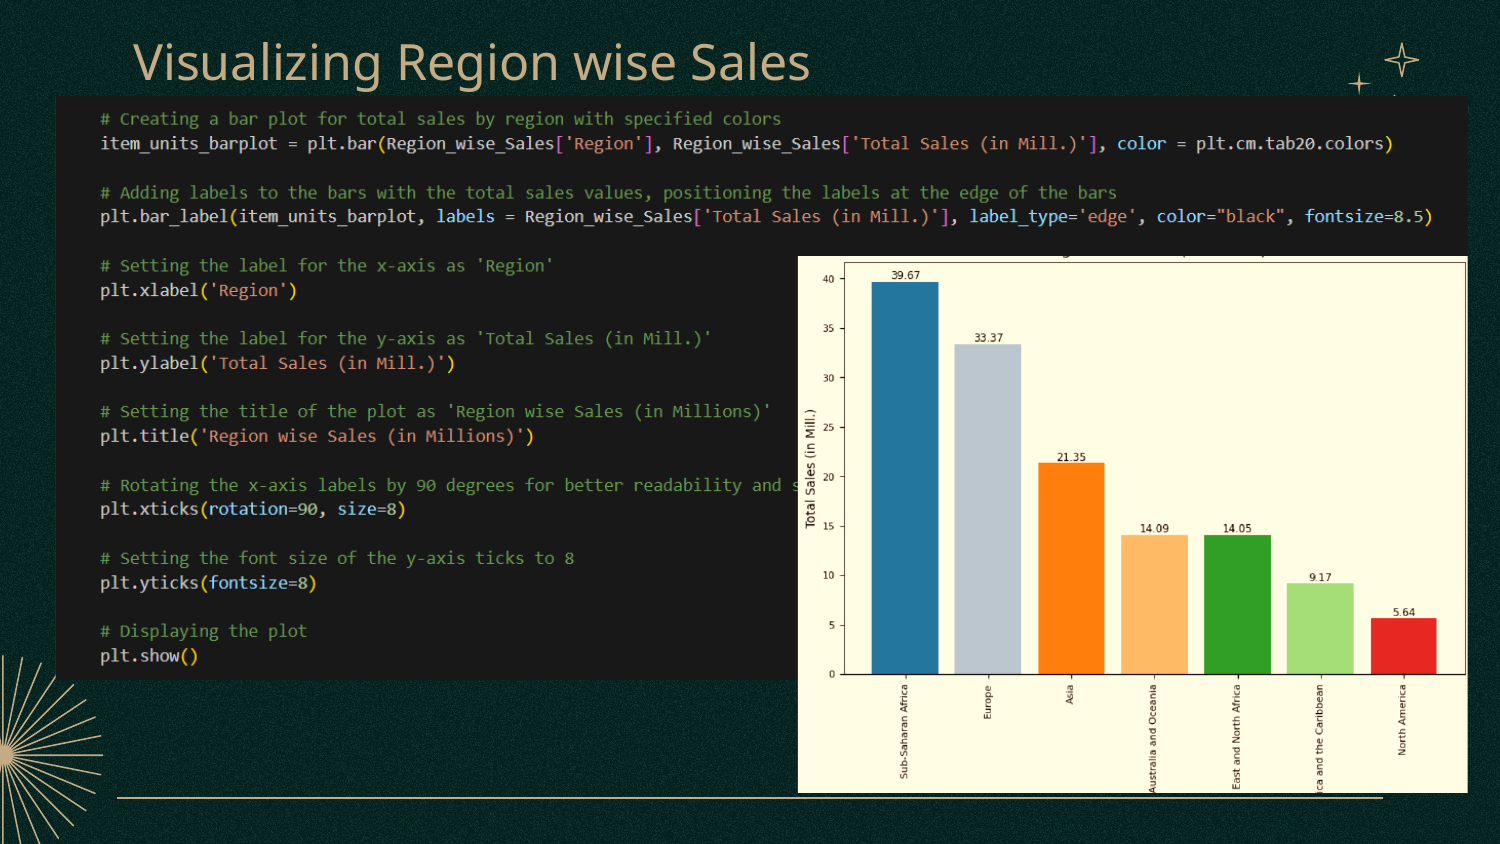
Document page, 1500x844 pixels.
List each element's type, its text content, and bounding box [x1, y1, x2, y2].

picture [55, 95, 1468, 793]
title Visualizing Region wise Sales [118, 15, 1382, 94]
